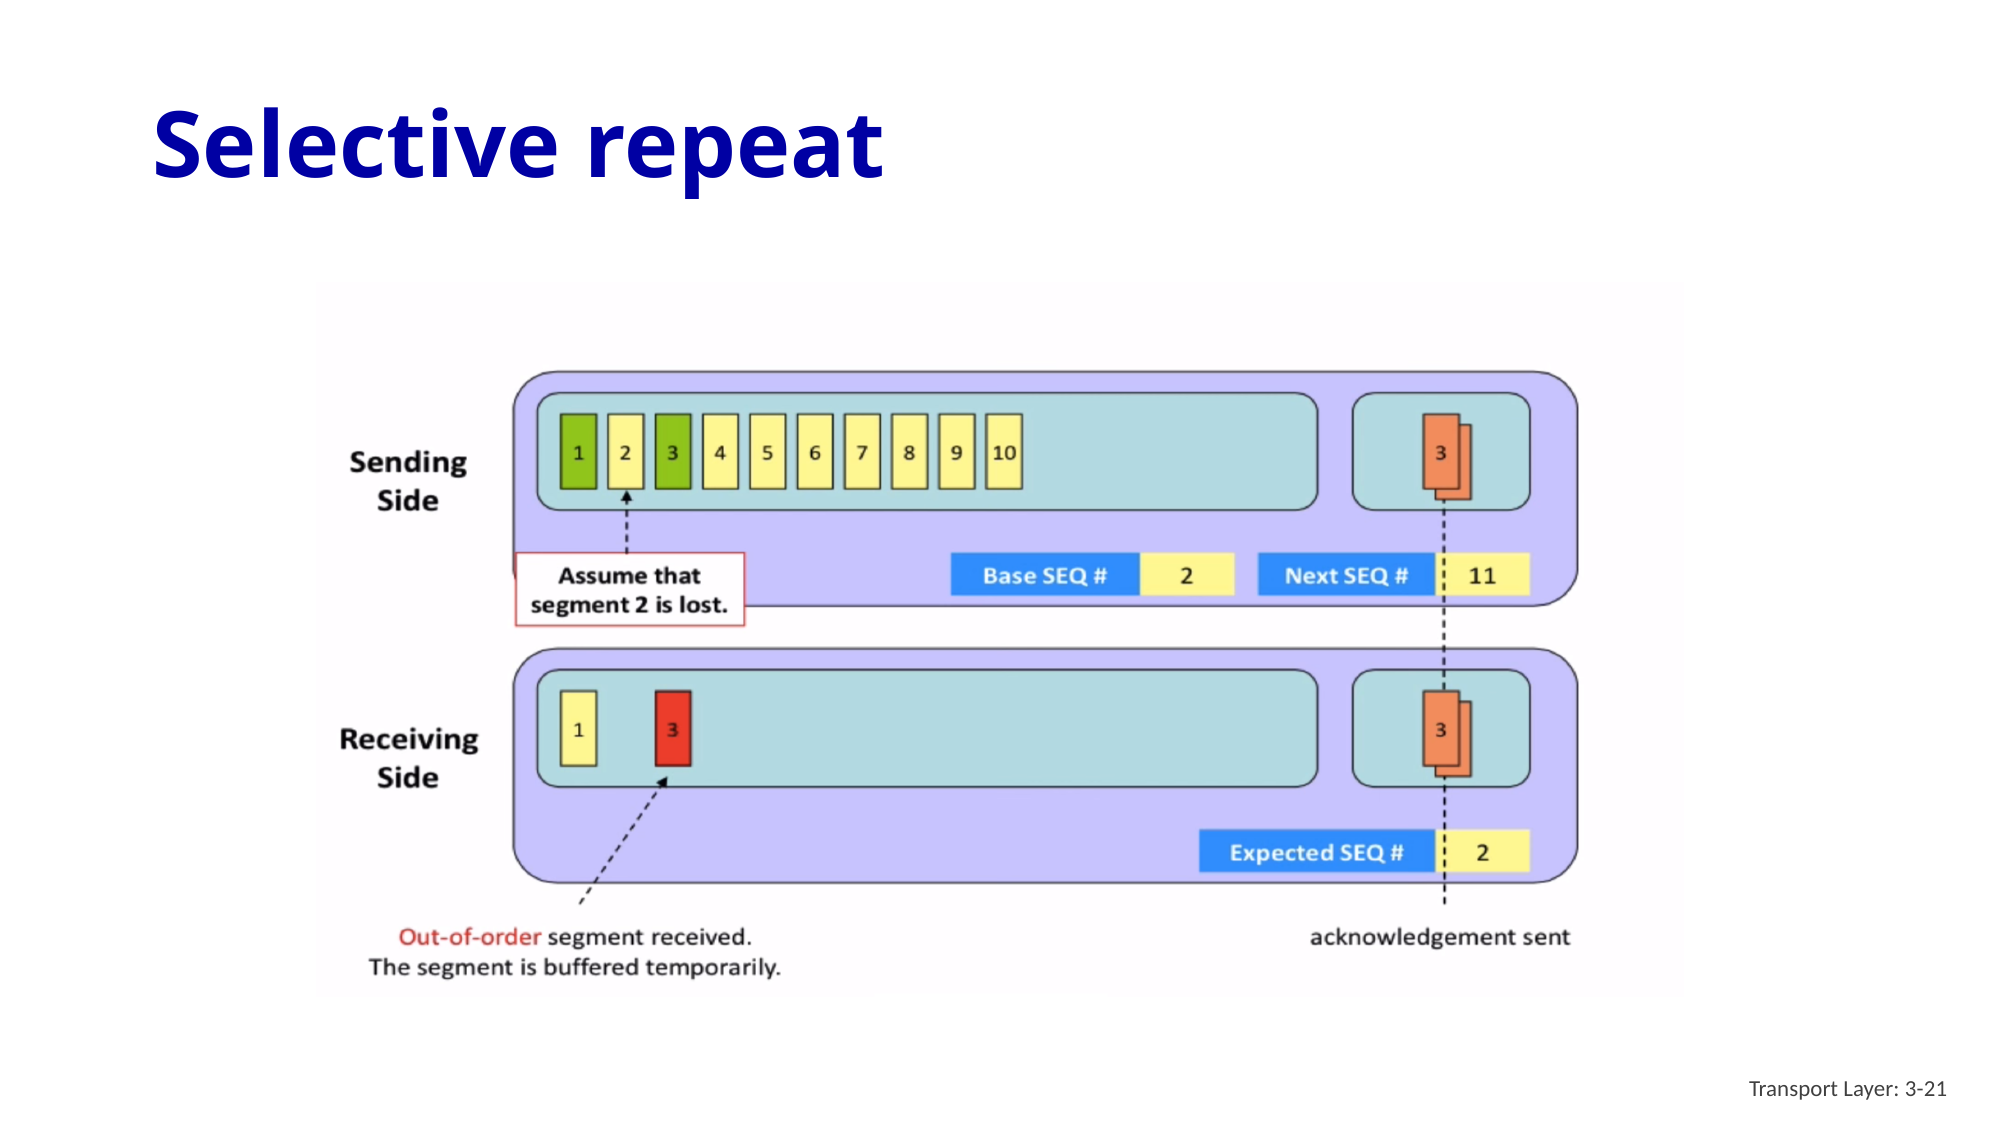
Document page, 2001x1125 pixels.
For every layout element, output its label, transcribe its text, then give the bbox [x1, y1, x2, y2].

slide_number Transport Layer: 3-21 [1512, 1056, 1963, 1117]
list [316, 282, 1684, 997]
title Selective repeat [137, 74, 1863, 221]
